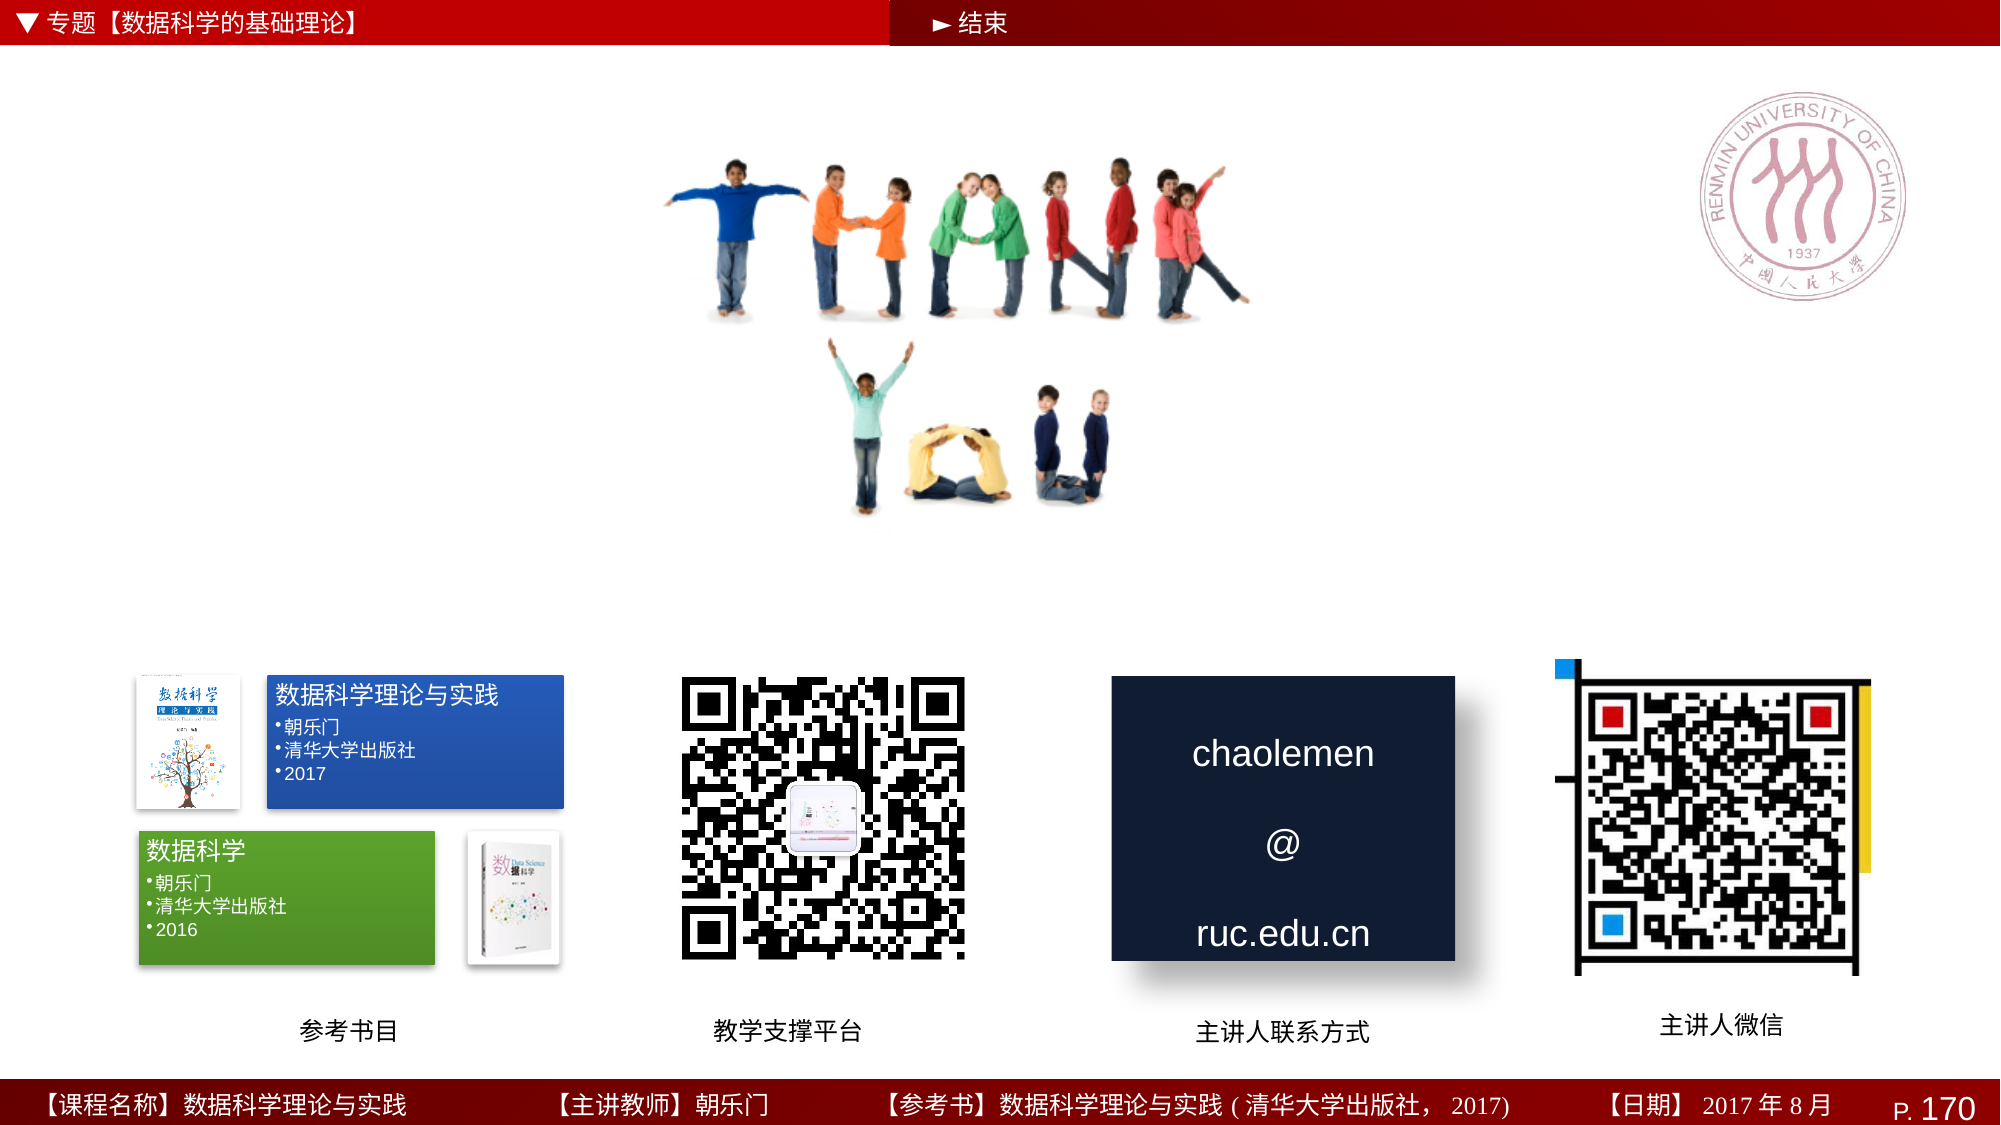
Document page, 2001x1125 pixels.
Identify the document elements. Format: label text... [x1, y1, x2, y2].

picture [1555, 659, 1872, 976]
picture [659, 654, 987, 982]
list ►结束 [917, 0, 1493, 36]
text_box 参考书目 [220, 1008, 480, 1053]
list ▼专题【数据科学的基础理论】 [0, 0, 725, 43]
picture [1696, 89, 1910, 304]
text_box 教学支撑平台 [659, 1008, 918, 1053]
picture [633, 113, 1284, 550]
text_box 主讲人微信 [1592, 1002, 1852, 1047]
text_box chaolemen @ ruc.edu.cn [1108, 672, 1459, 965]
text_box 主讲人联系方式 [1154, 1009, 1413, 1055]
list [129, 640, 571, 1000]
